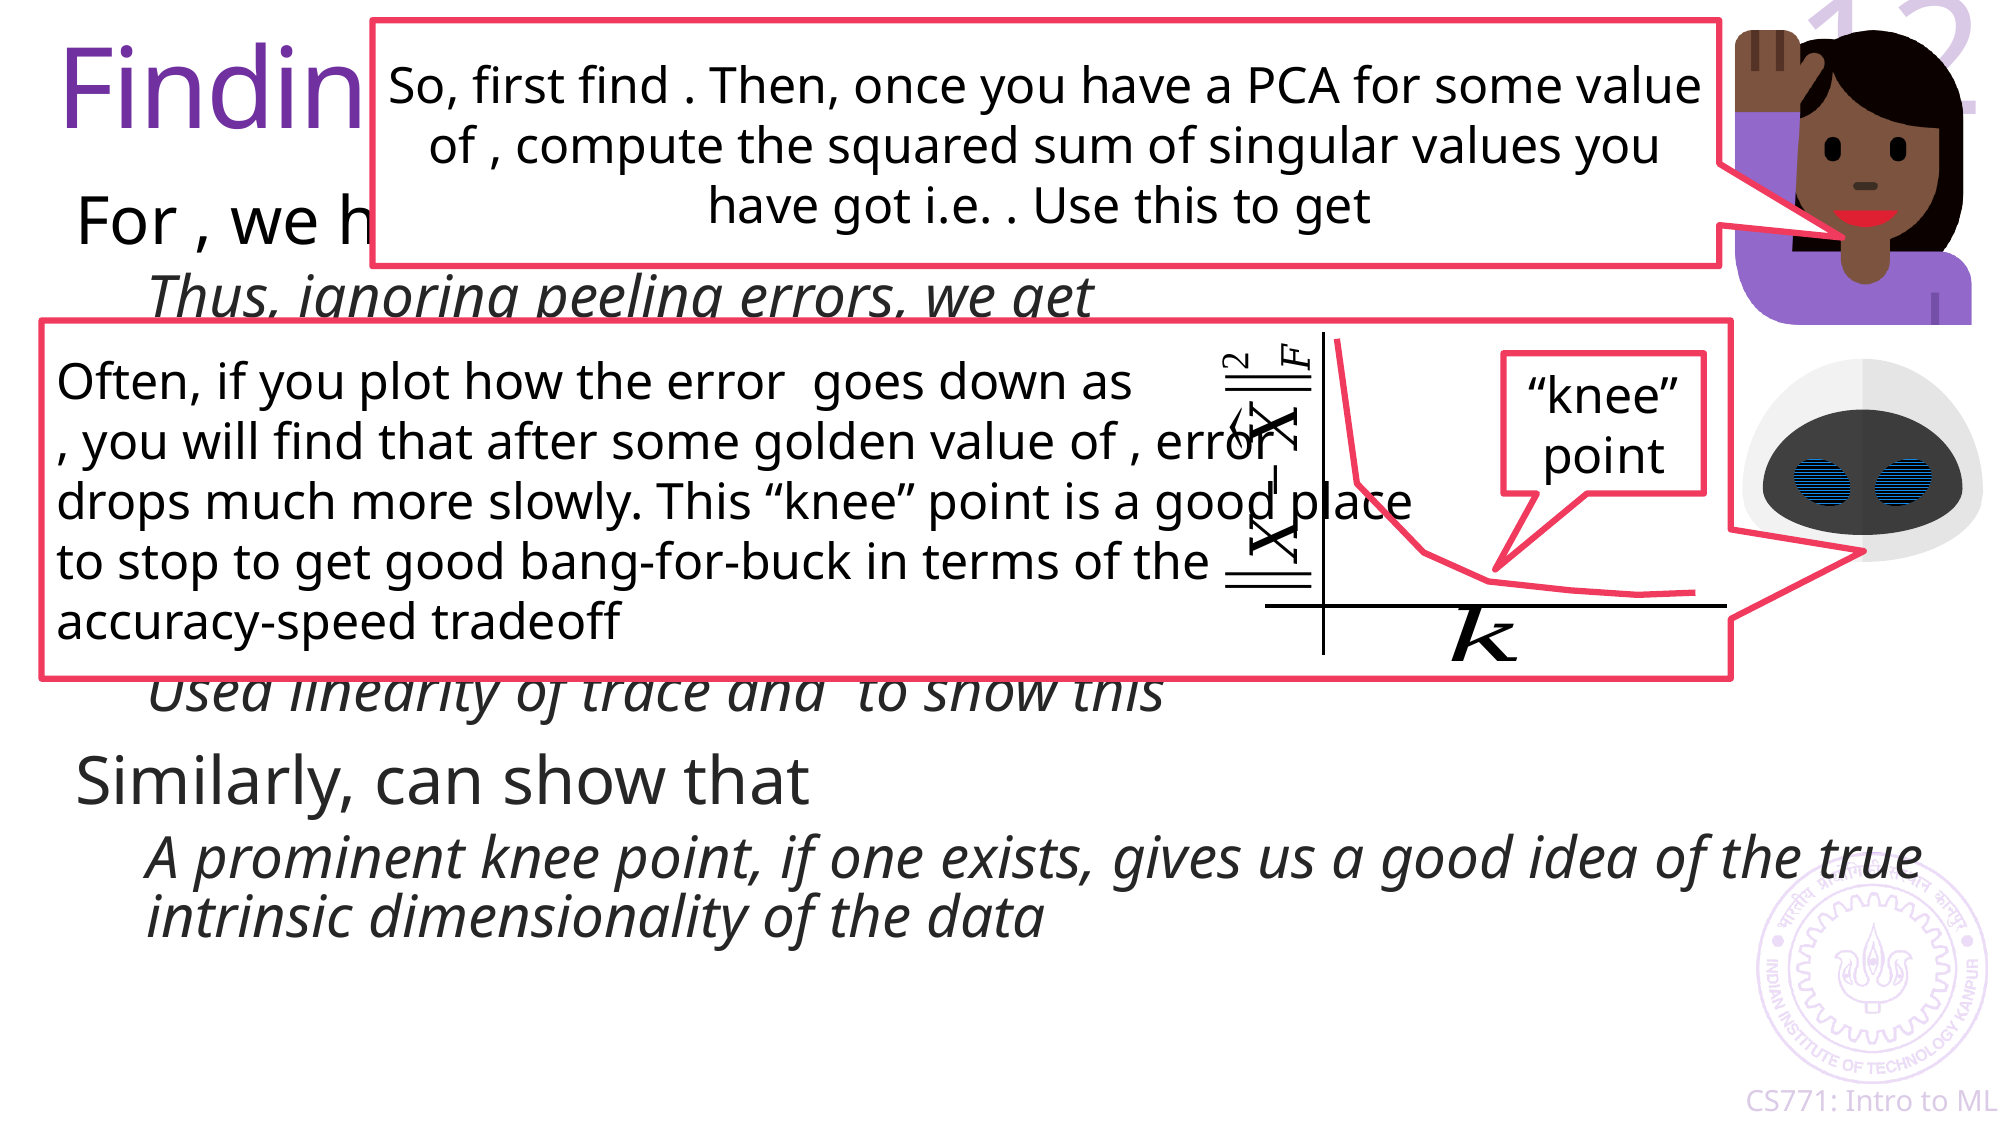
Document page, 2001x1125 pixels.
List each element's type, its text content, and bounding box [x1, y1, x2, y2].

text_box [1741, 358, 1984, 563]
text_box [1211, 331, 1728, 679]
picture [1705, 30, 2000, 325]
slide_number 12 [1520, 6, 2000, 30]
